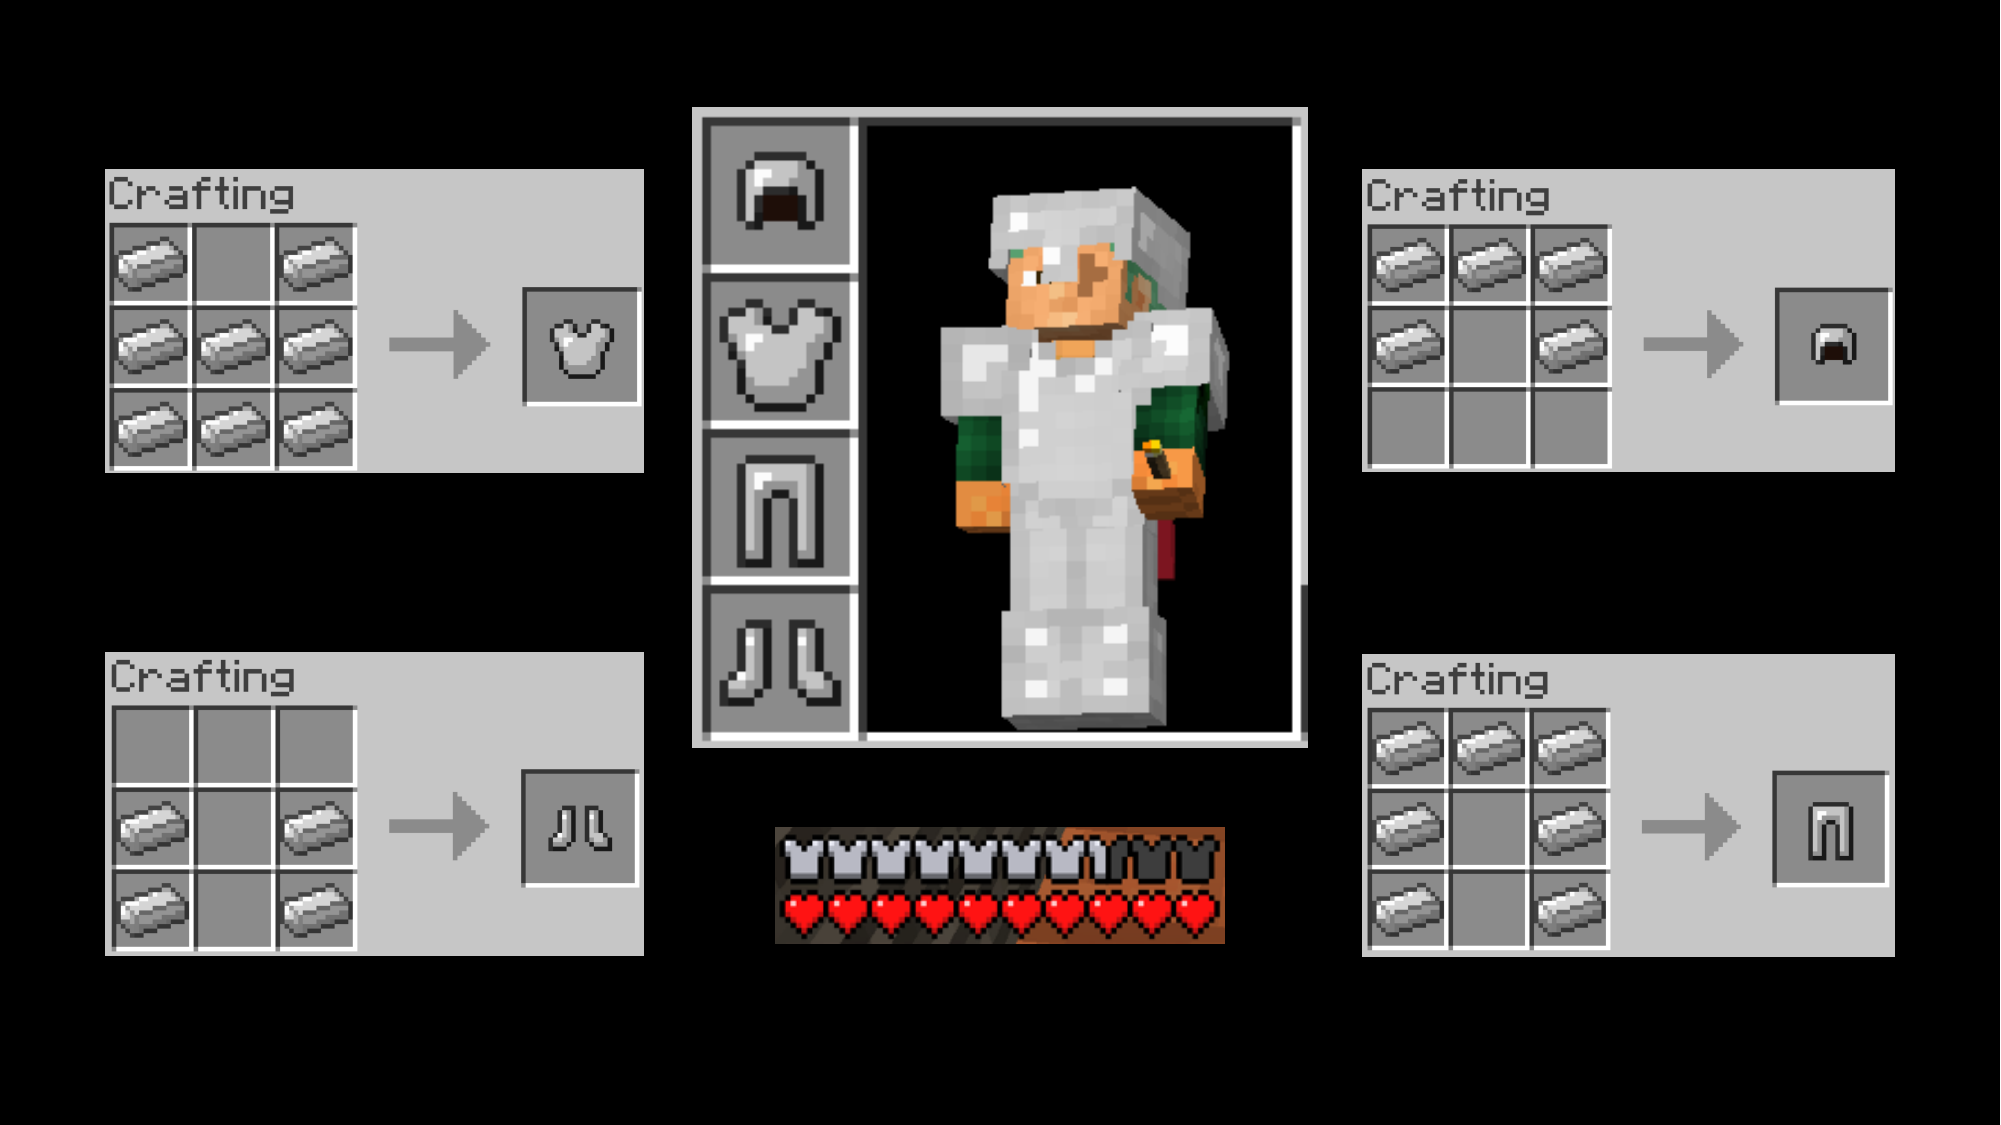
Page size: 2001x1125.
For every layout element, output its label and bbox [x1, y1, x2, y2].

picture [692, 107, 1308, 748]
picture [775, 827, 1225, 944]
picture [1362, 169, 1895, 473]
picture [1362, 654, 1895, 958]
picture [105, 169, 644, 473]
picture [105, 652, 644, 956]
